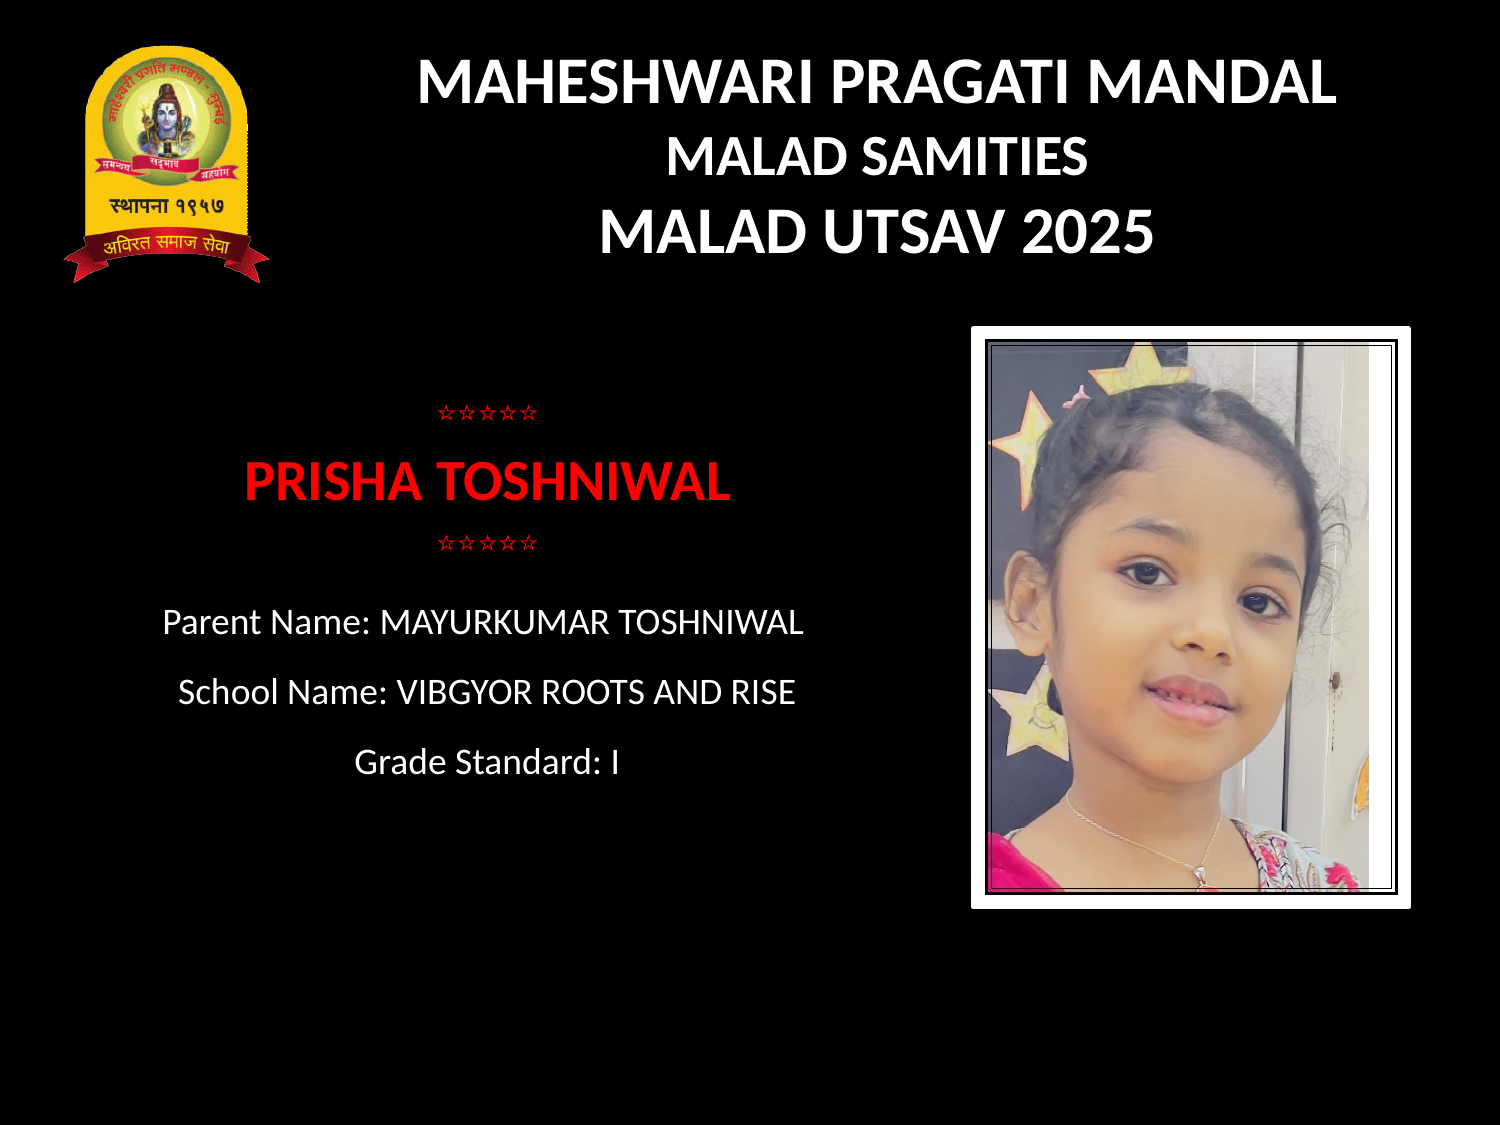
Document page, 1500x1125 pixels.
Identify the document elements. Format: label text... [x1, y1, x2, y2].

picture [974, 329, 1408, 907]
picture [29, 29, 297, 301]
text_box MAHESHWARI PRAGATI MANDAL MALAD SAMITIES MALAD UTSAV 2025 [401, 29, 1354, 275]
text_box ⭐⭐⭐⭐⭐ PRISHA TOSHNIWAL ⭐⭐⭐⭐⭐ Parent Name: MAYURKUMAR TOSHNIWAL School Name: VIBGYOR ROOTS AND RISE Grade Standard: I [74, 386, 900, 790]
